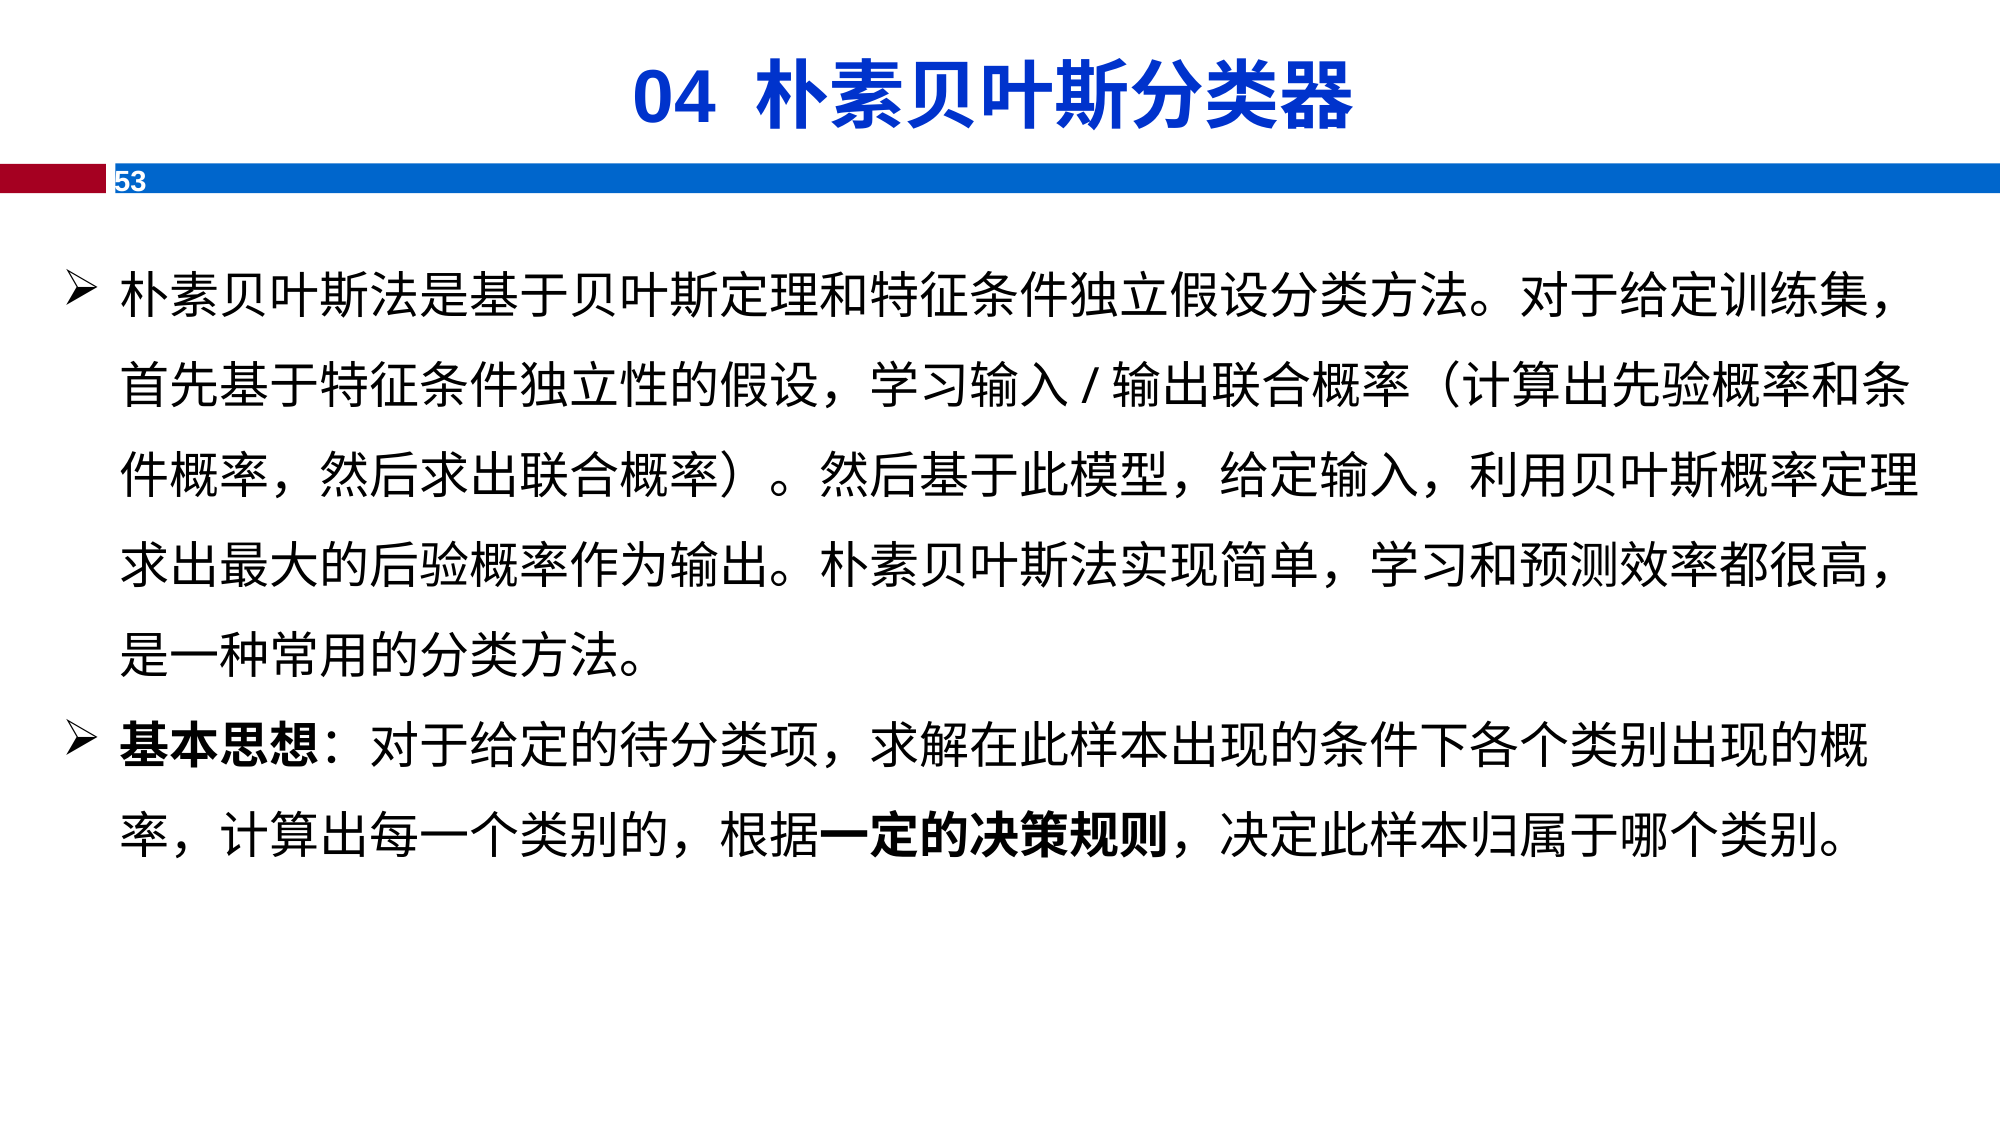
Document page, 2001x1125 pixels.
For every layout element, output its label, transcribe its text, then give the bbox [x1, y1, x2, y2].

title 04 朴素贝叶斯分类器 [48, 36, 1939, 148]
